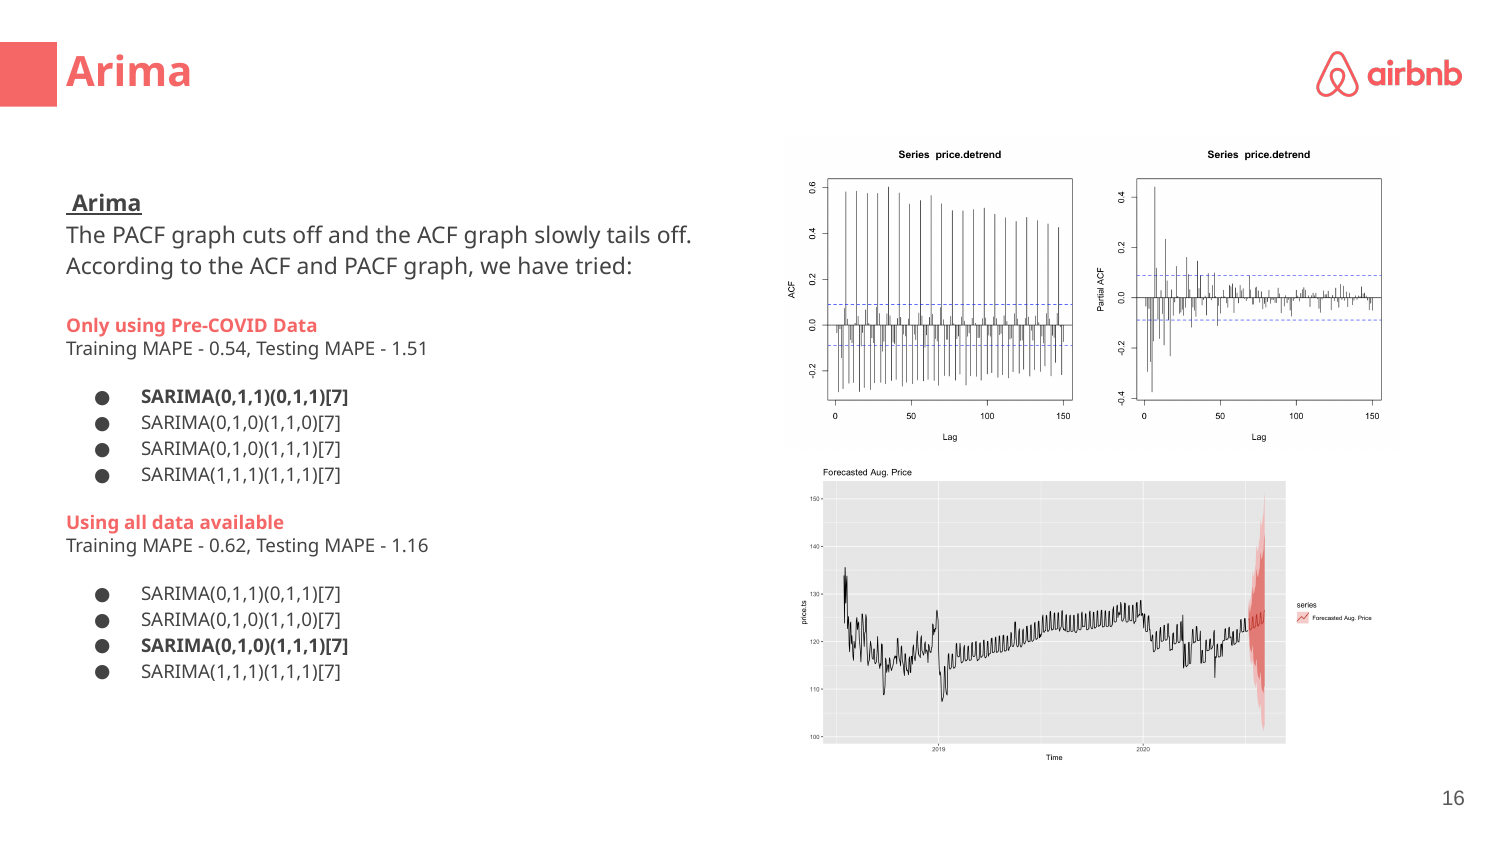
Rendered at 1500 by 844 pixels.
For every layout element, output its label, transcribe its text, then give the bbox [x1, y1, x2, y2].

picture [1449, 33, 1480, 115]
title Arima [51, 29, 1449, 124]
slide_number ‹#› [1389, 764, 1480, 830]
picture [797, 464, 1380, 766]
picture [784, 135, 1403, 453]
list Arima The PACF graph cuts off and the ACF graph slowly tails off. According to the ACF and PACF graph, we have tried: Only using Pre-COVID Data Training MAPE - 0.54, Testing MAPE - 1.51 SARIMA(0,1,1)(0,1,1)[7] SARIMA(0,1,0)(1,1,0)[7] SARIMA(0,1,0)(1,1,1)[7] SARIMA(1,1,1)(1,1,1)[7] Using all data available Training MAPE - 0.62, Testing MAPE - 1.16 SARIMA(0,1,1)(0,1,1)[7] SARIMA(0,1,0)(1,1,0)[7] SARIMA(0,1,0)(1,1,1)[7] SARIMA(1,1,1)(1,1,1)[7] [51, 173, 750, 832]
